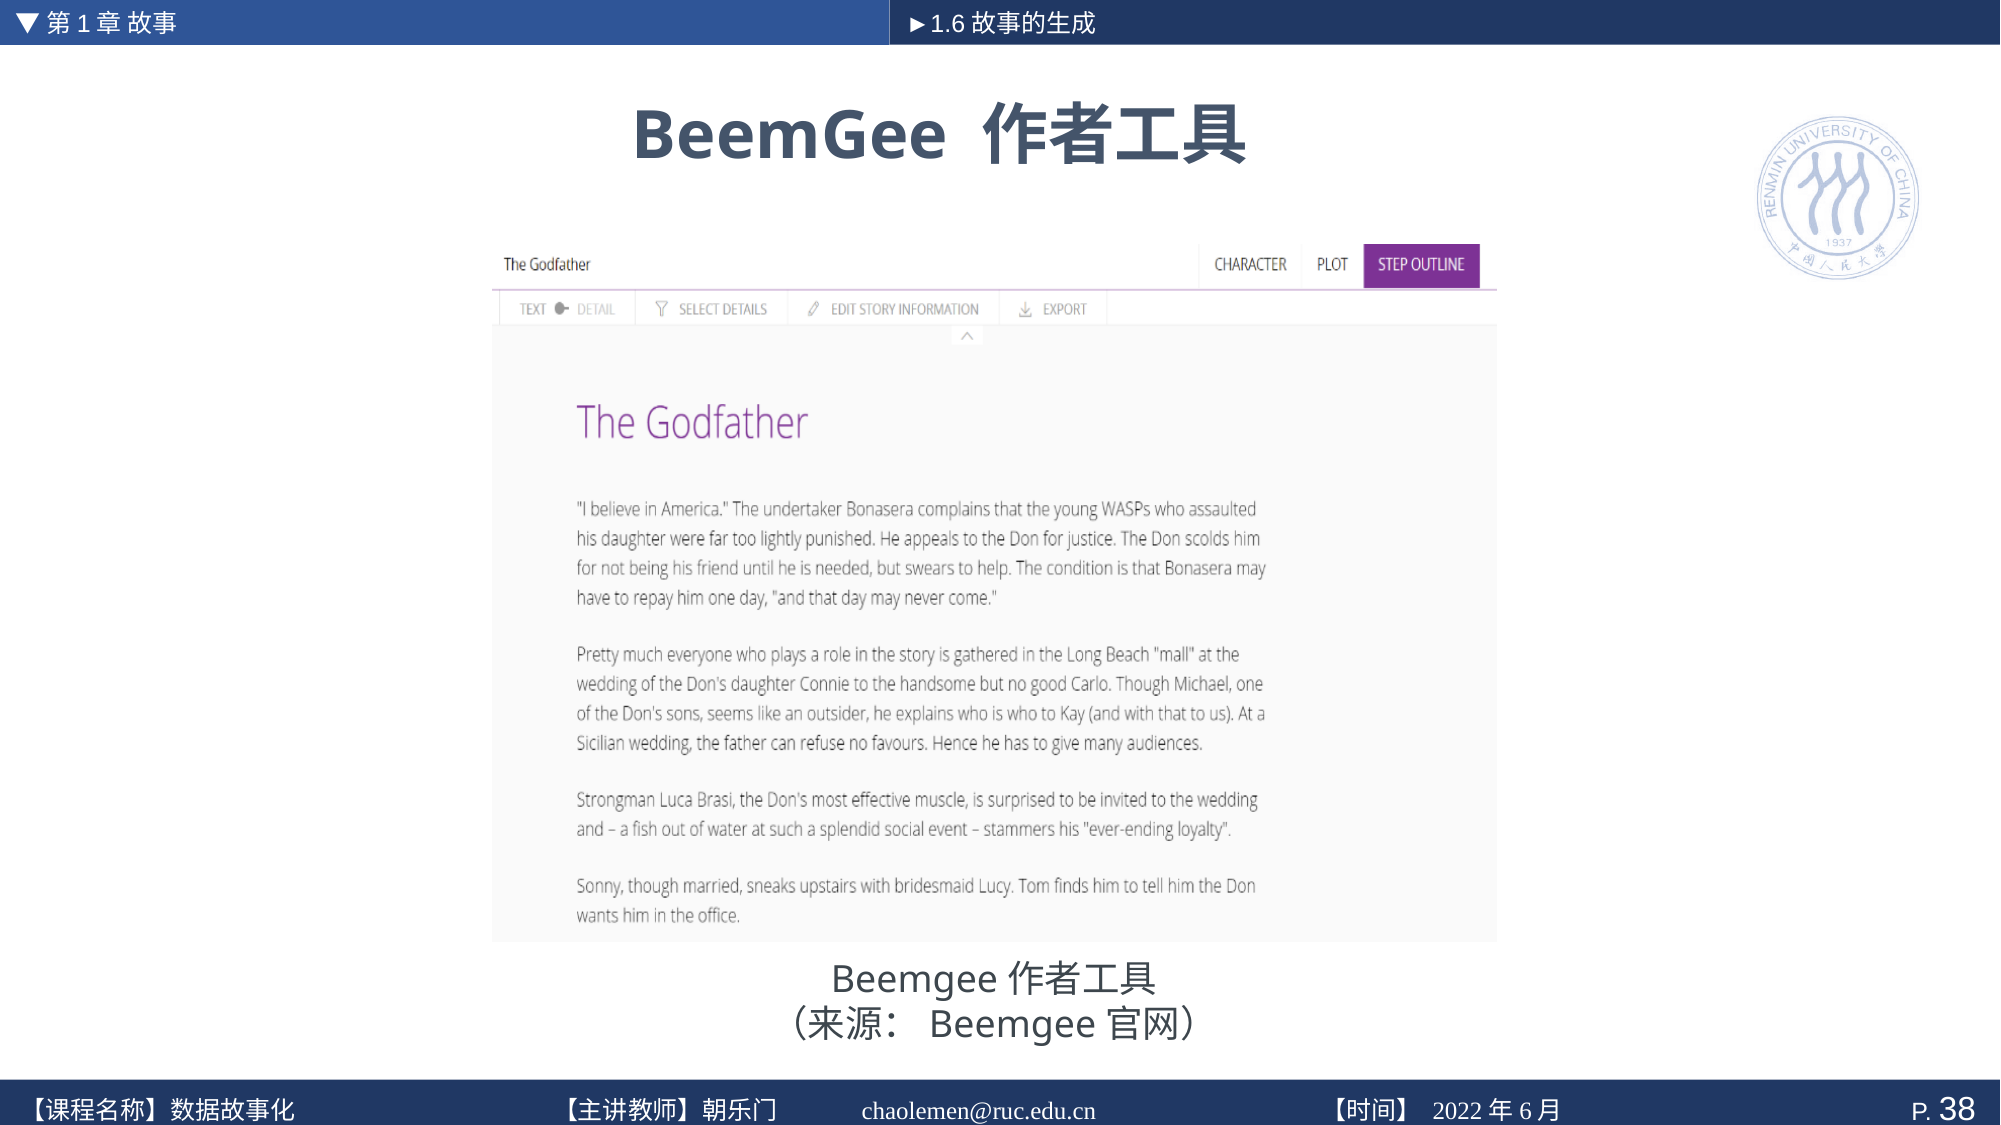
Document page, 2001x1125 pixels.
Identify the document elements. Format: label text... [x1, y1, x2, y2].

list ▼第1章 故事 [0, 0, 725, 43]
picture [491, 244, 1497, 942]
list ►1.6故事的生成 [890, 0, 1249, 43]
title BeemGee 作者工具 [64, 64, 1816, 200]
text_box Beemgee作者工具 （来源：Beemgee官网） [369, 947, 1619, 1053]
